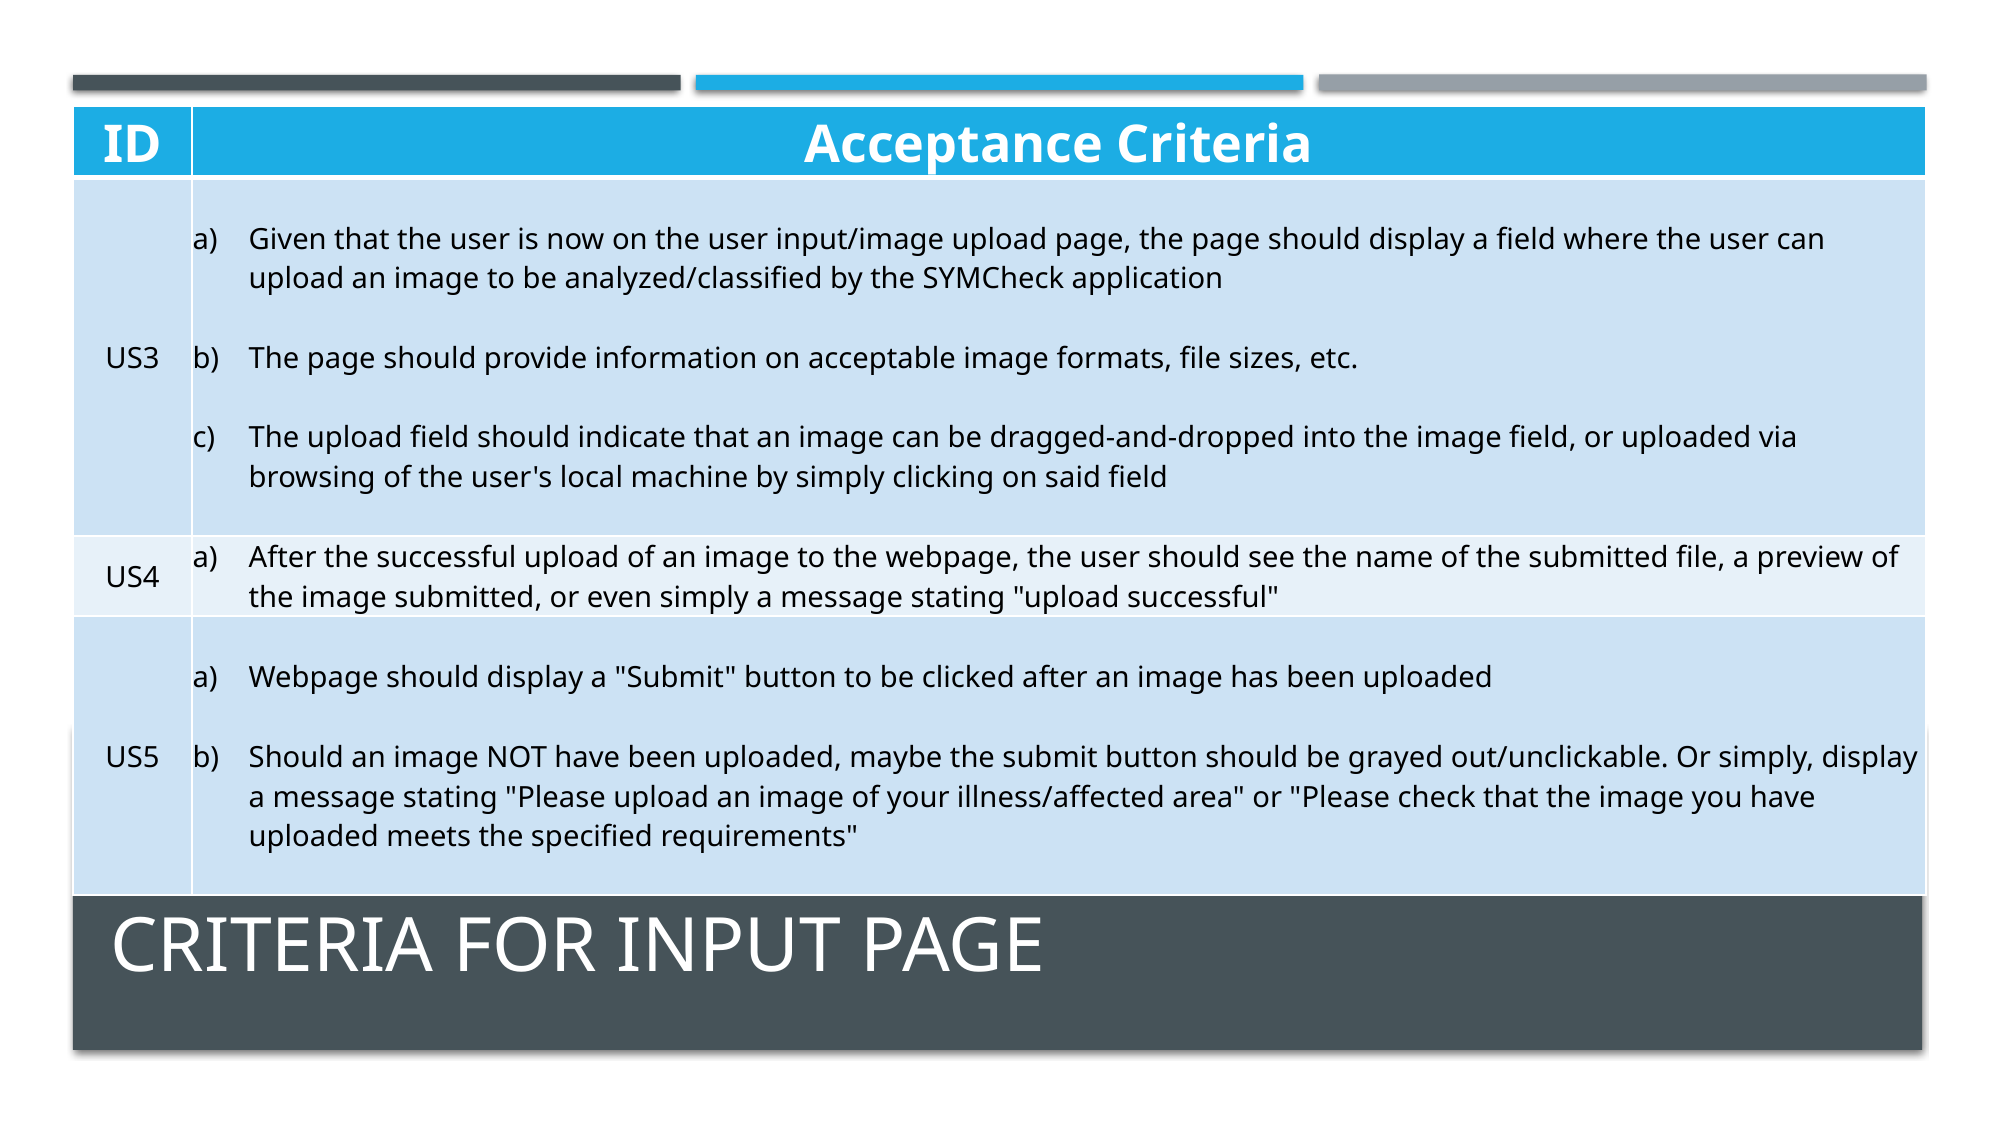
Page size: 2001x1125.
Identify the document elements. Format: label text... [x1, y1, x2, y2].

text_box [0, 0, 2000, 1125]
table_header Acceptance Criteria [193, 107, 1925, 175]
table_cell After the successful upload of an image to the webpage, the user should see the name of the submitted file, a preview of the image submitted, or even simply a message stating "upload successful" [193, 537, 1925, 615]
table_cell US3 [74, 180, 191, 535]
title Criteria for input page [95, 896, 1899, 994]
table_cell Given that the user is now on the user input/image upload page, the page should display a field where the user can upload an image to be analyzed/classified by the SYMCheck application The page should provide information on acceptable image formats, file sizes, etc. The upload field should indicate that an image can be dragged-and-dropped into the image field, or uploaded via browsing of the user's local machine by simply clicking on said field [193, 180, 1925, 535]
table_cell US4 [74, 537, 191, 615]
text_box [695, 74, 1304, 91]
table_cell Webpage should display a "Submit" button to be clicked after an image has been uploaded Should an image NOT have been uploaded, maybe the submit button should be grayed out/unclickable. Or simply, display a message stating "Please upload an image of your illness/affected area" or "Please check that the image you have uploaded meets the specified requirements" [193, 617, 1925, 894]
text_box [72, 896, 1923, 1051]
table_cell US5 [74, 617, 191, 894]
table_header ID [74, 107, 191, 175]
text_box [1318, 73, 1928, 92]
text_box [72, 74, 682, 92]
